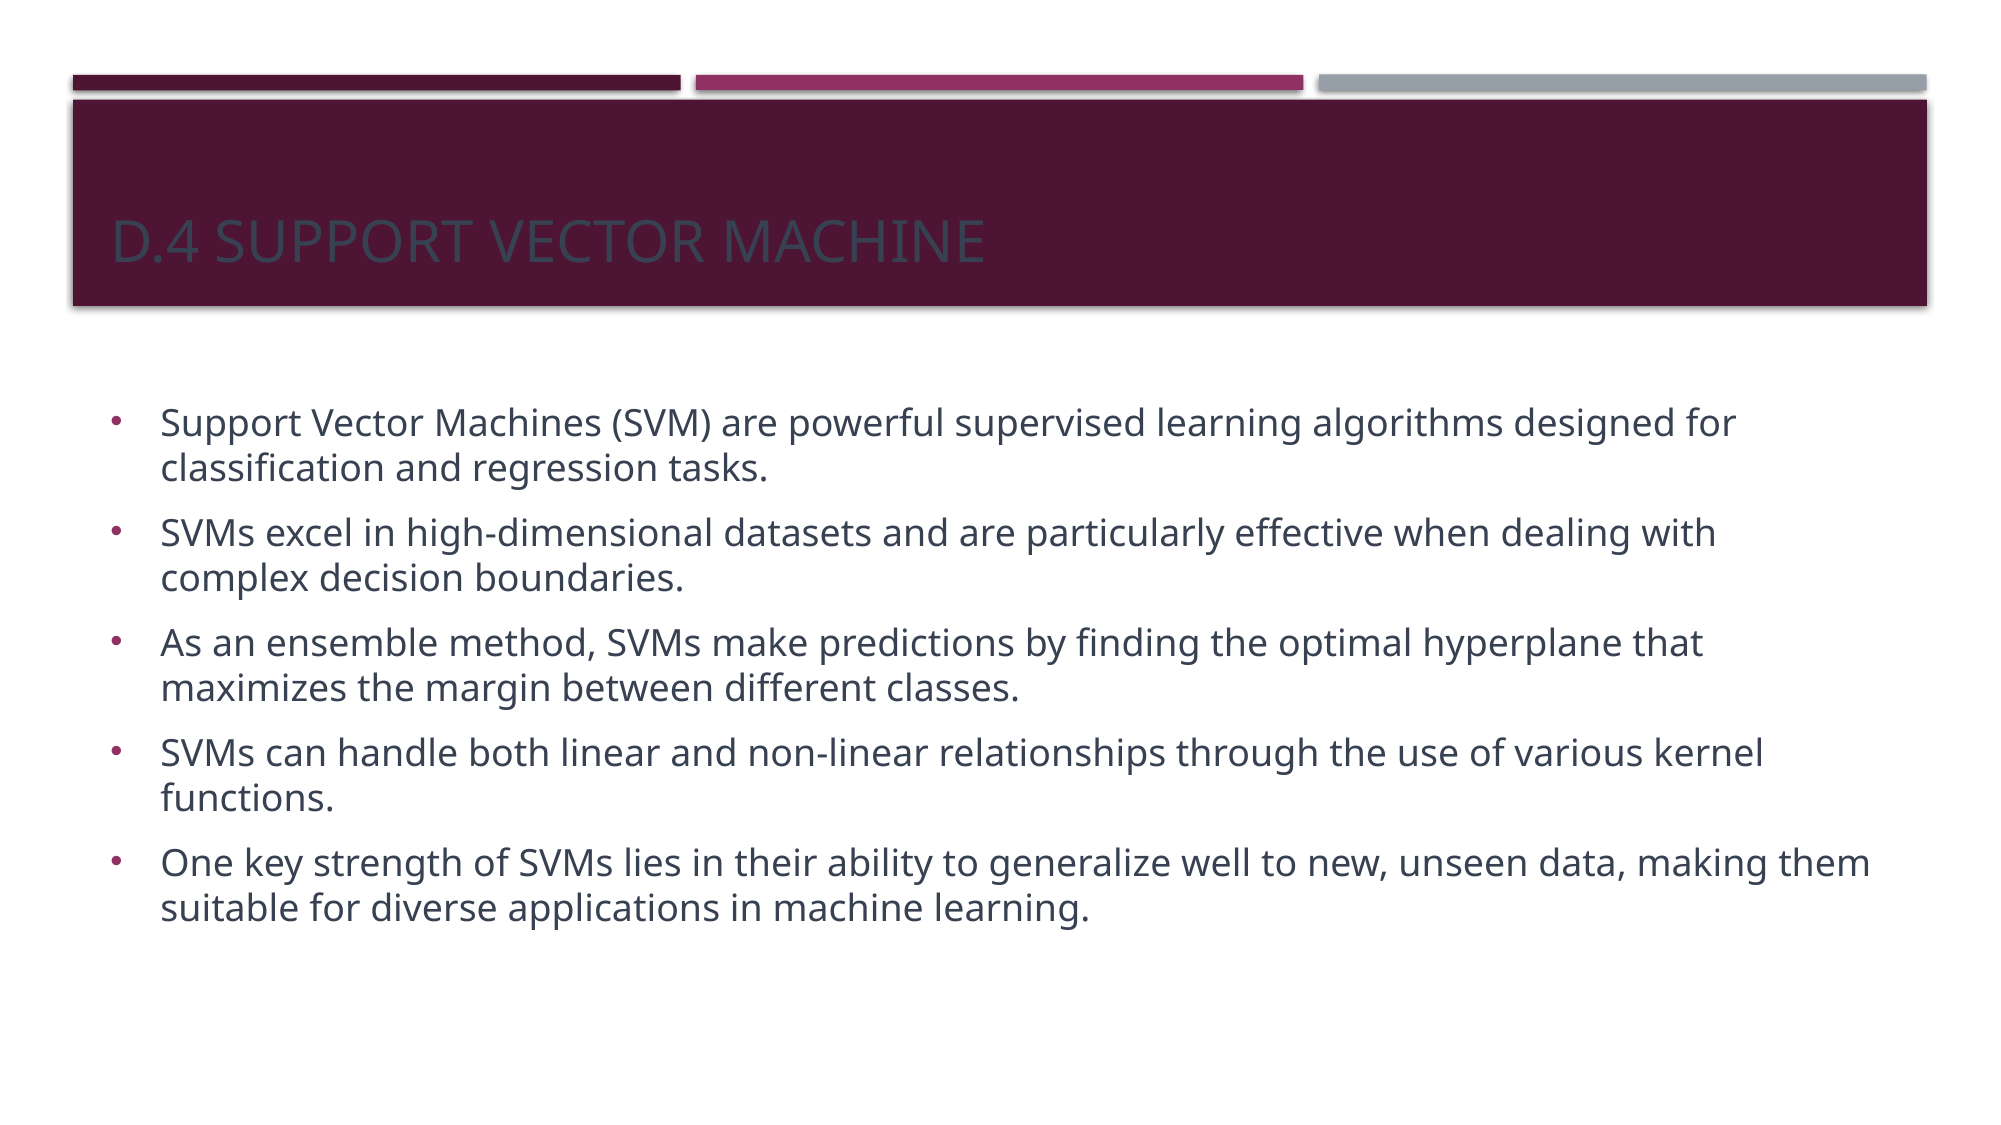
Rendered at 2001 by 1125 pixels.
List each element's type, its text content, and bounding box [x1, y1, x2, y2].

list Support Vector Machines (SVM) are powerful supervised learning algorithms designed for classification and regression tasks. SVMs excel in high-dimensional datasets and are particularly effective when dealing with complex decision boundaries. As an ensemble method, SVMs make predictions by finding the optimal hyperplane that maximizes the margin between different classes. SVMs can handle both linear and non-linear relationships through the use of various kernel functions. One key strength of SVMs lies in their ability to generalize well to new, unseen data, making them suitable for diverse applications in machine learning. [95, 365, 1891, 962]
title D.4 SUPPORT VECTOR MACHINE [95, 119, 1905, 282]
